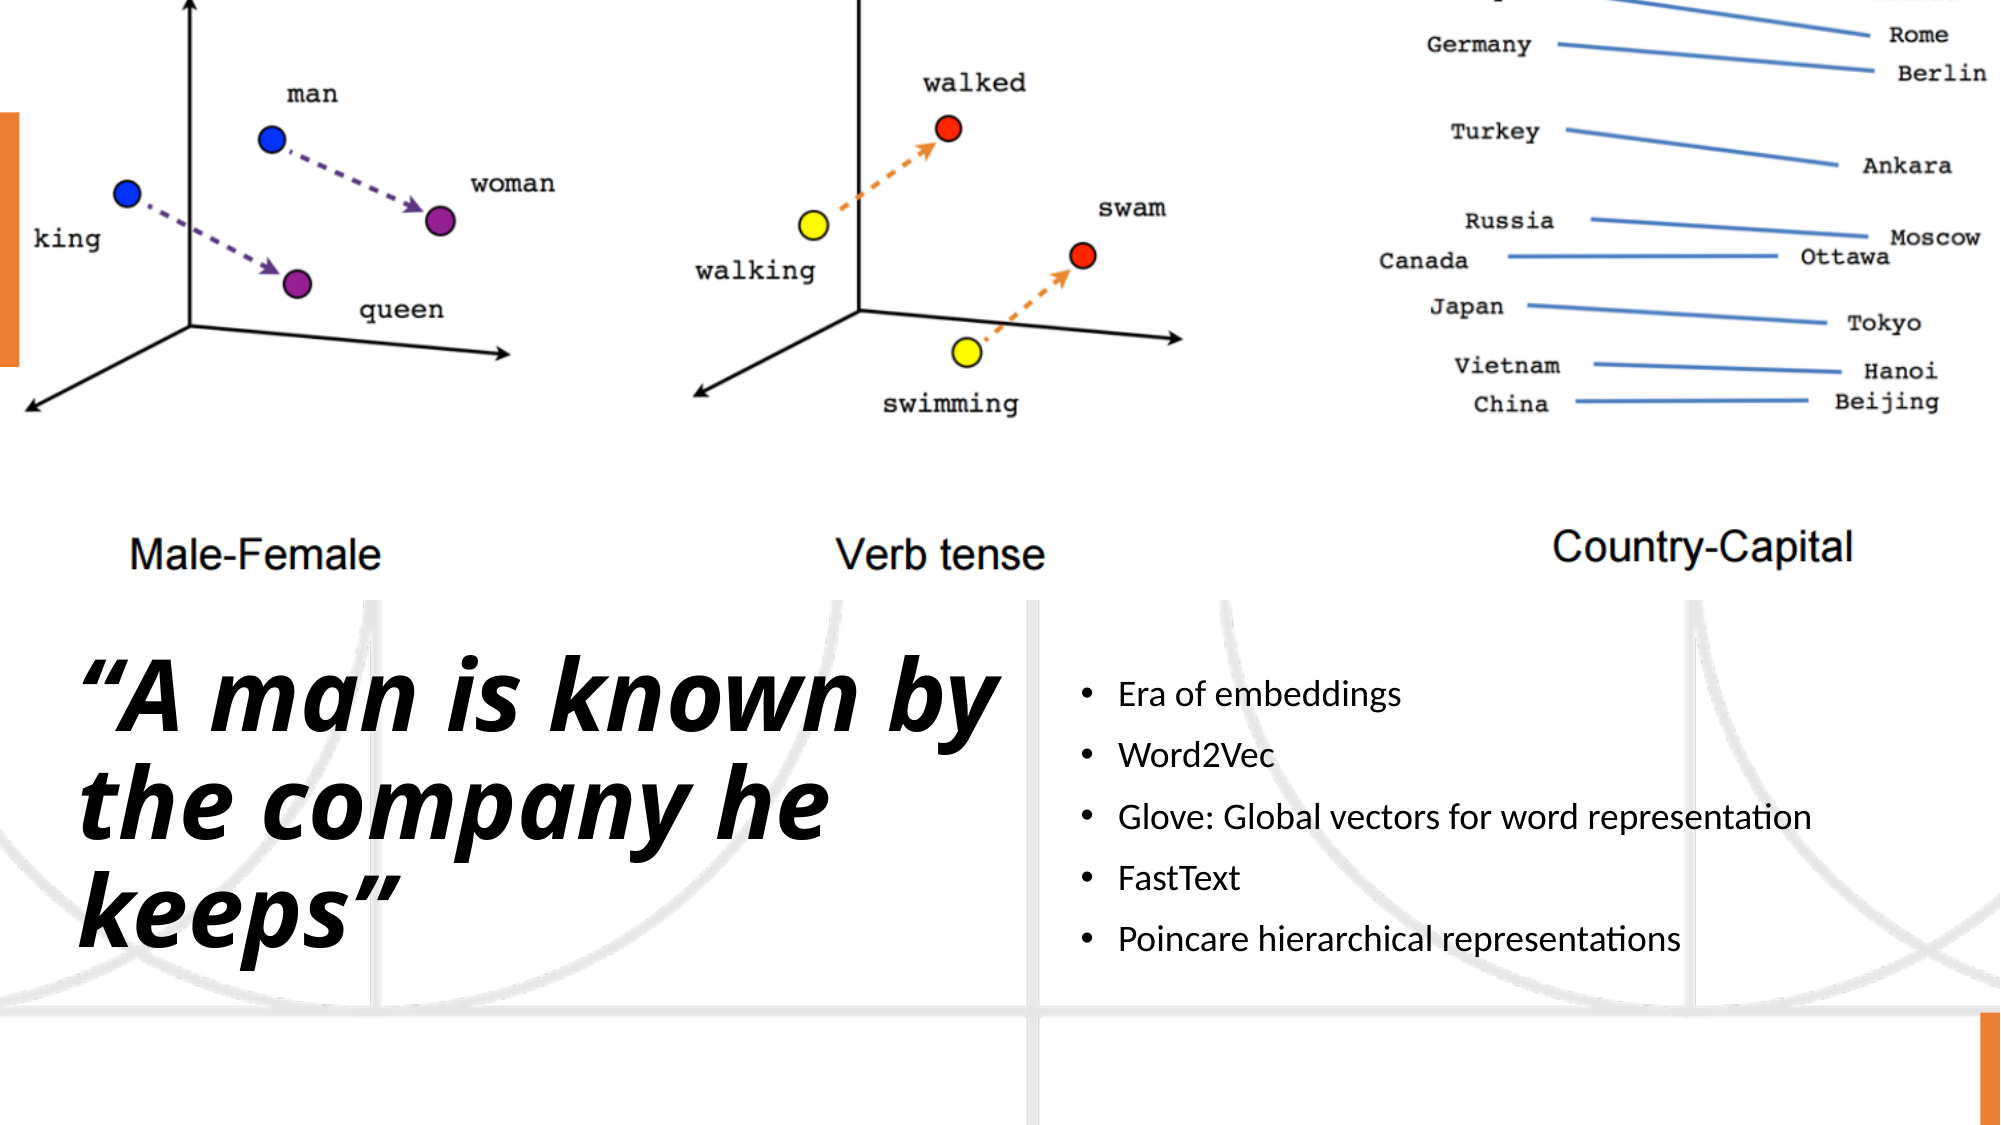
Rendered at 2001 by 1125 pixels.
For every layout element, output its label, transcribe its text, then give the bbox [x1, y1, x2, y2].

text_box [1979, 1011, 2000, 1125]
picture [0, 0, 2000, 1125]
list Era of embeddings Word2Vec Glove: Global vectors for word representation FastText Poincare hierarchical representations [1626, 621, 1955, 1013]
title “A man is known by the company he keeps” [63, 621, 440, 994]
